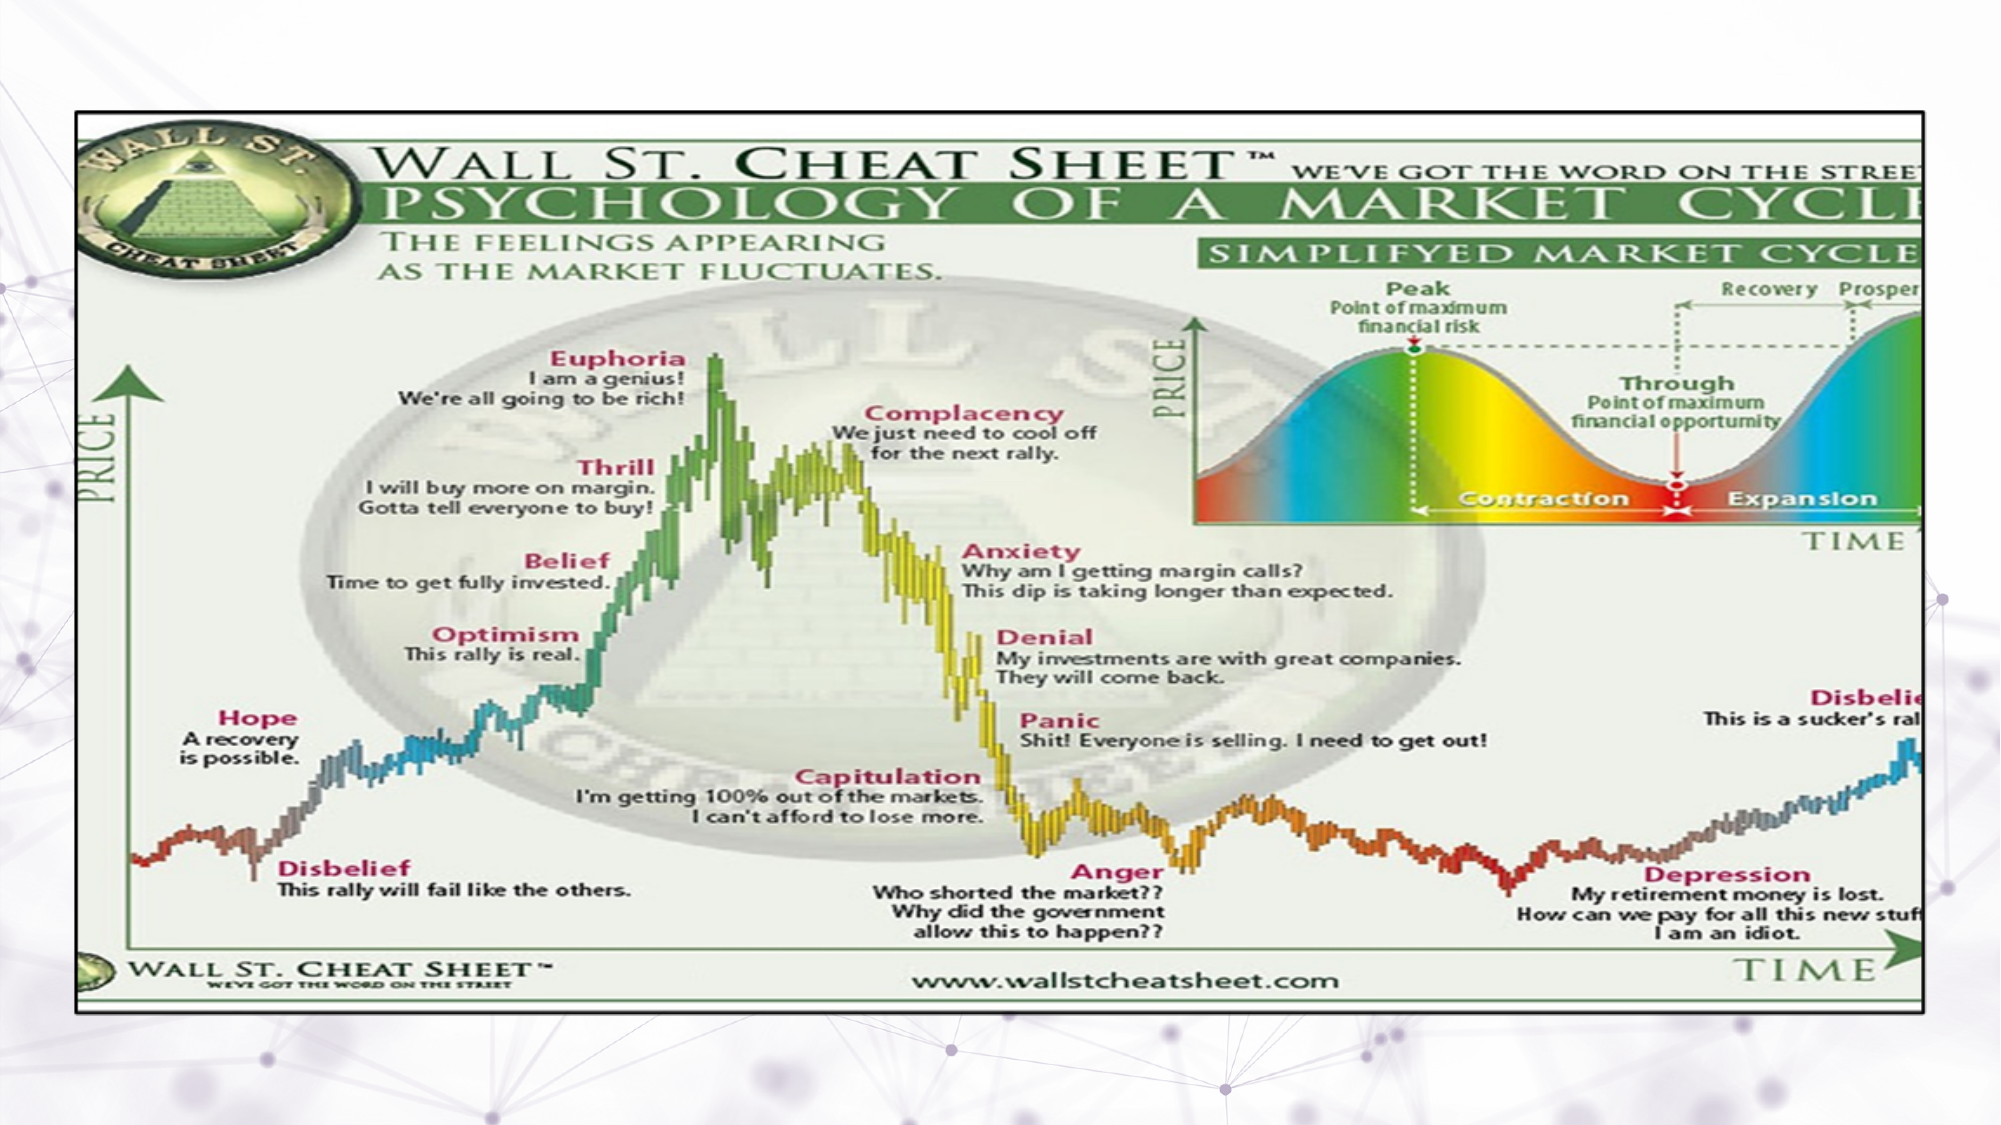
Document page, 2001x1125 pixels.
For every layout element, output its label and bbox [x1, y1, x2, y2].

picture [72, 108, 1928, 1017]
